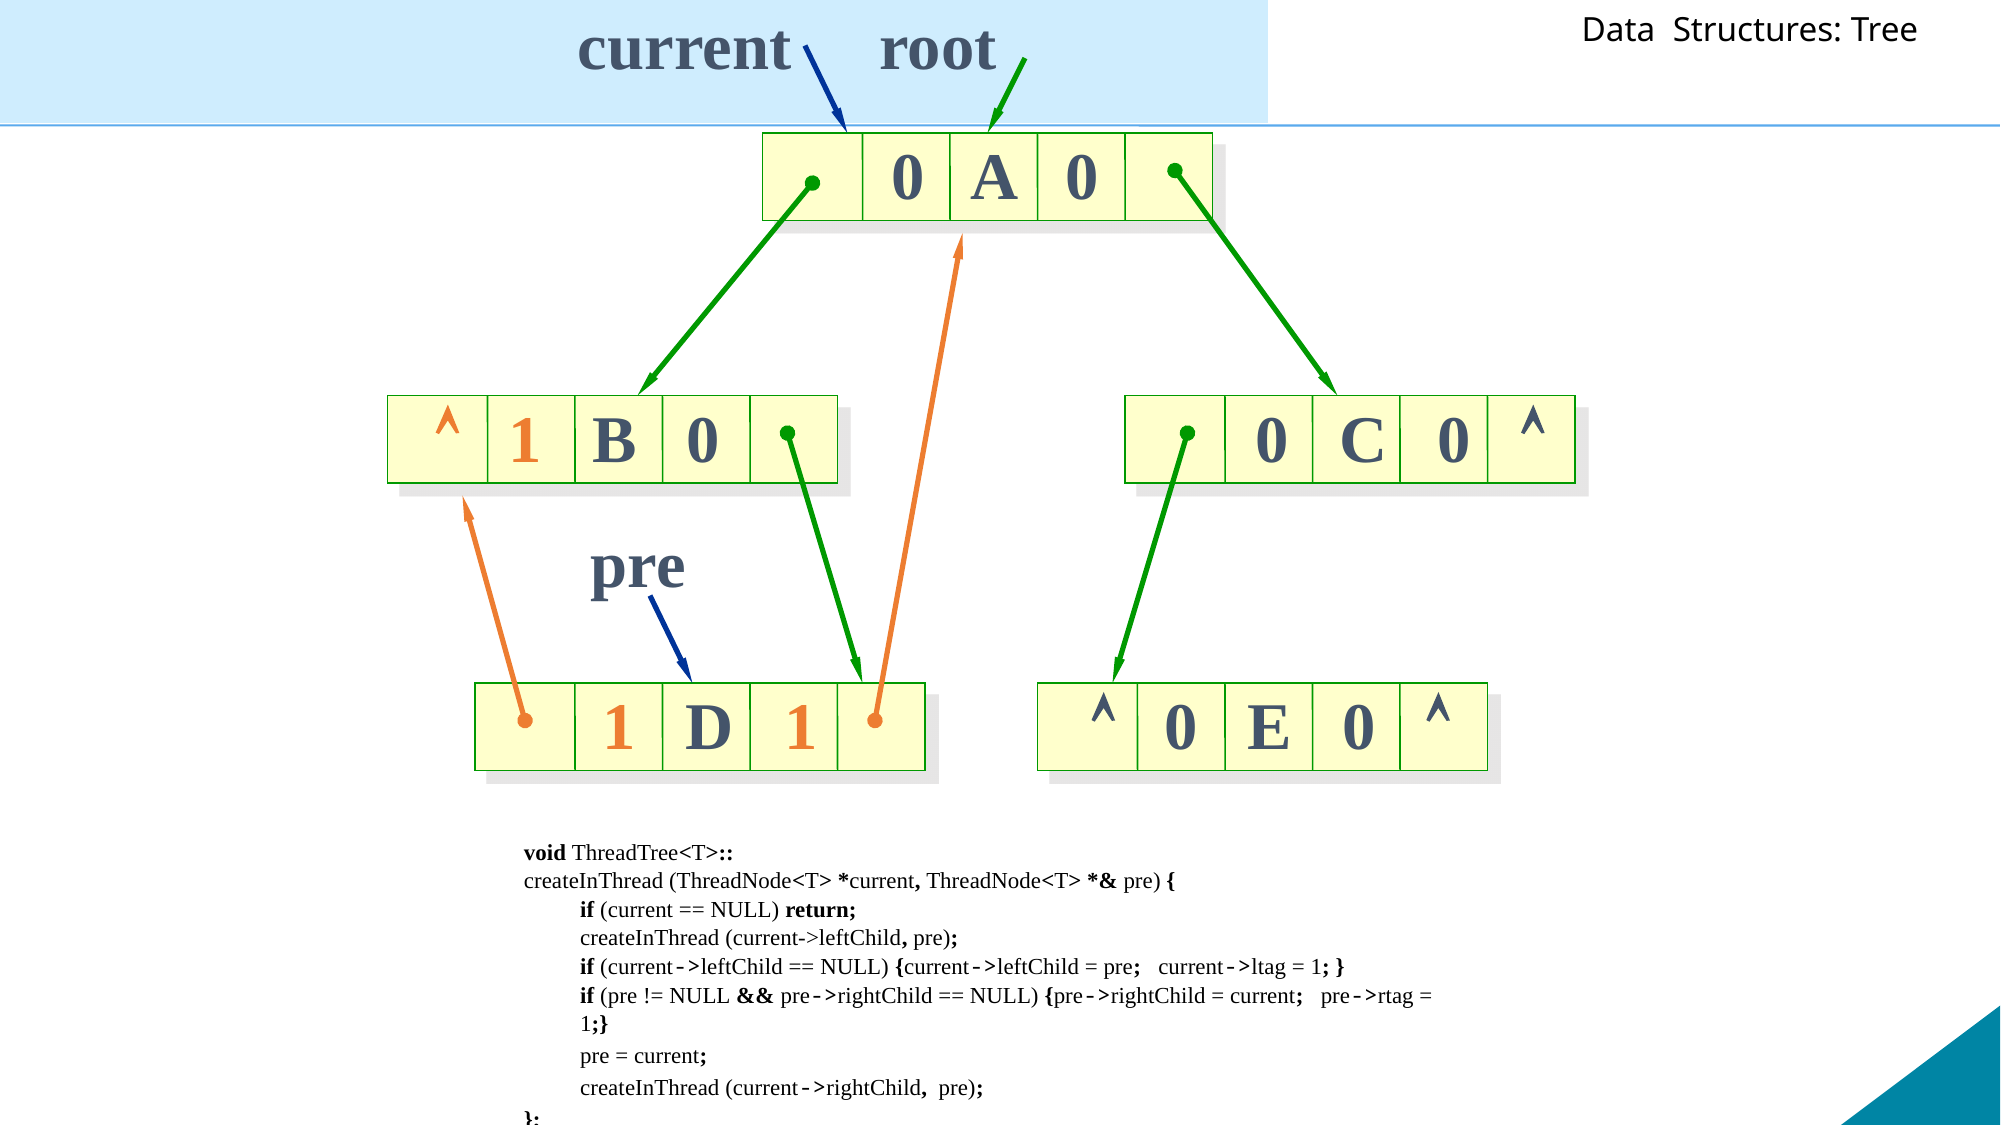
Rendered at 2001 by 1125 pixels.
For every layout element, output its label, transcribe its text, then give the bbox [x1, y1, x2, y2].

text_box void ThreadTree<T>:: createInThread (ThreadNode<T> *current, ThreadNode<T> *& pre) { if (current == NULL) return; createInThread (current->leftChild, pre); if (current->leftChild == NULL) {current->leftChild = pre; current->ltag = 1; } if (pre != NULL && pre->rightChild == NULL) {pre->rightChild = current; pre->rtag = 1;} pre = current; createInThread (current->rightChild, pre); }; [509, 829, 1466, 1121]
text_box [786, 395, 838, 483]
text_box [1112, 427, 1194, 684]
text_box [387, 395, 421, 483]
text_box [868, 233, 963, 727]
text_box [781, 427, 863, 684]
text_box [1124, 395, 1156, 483]
text_box [1464, 683, 1488, 771]
text_box  0 E 0  [1076, 675, 1464, 771]
text_box [649, 595, 693, 684]
text_box [474, 683, 537, 771]
text_box [462, 495, 531, 727]
text_box [1168, 164, 1338, 396]
text_box [1559, 395, 1575, 483]
text_box [1115, 132, 1213, 221]
text_box root [864, 0, 1012, 91]
text_box [762, 132, 876, 221]
text_box [637, 176, 819, 396]
text_box [867, 683, 925, 771]
text_box [1037, 683, 1076, 771]
text_box current [563, 0, 807, 91]
text_box 1 D 1 [537, 675, 867, 771]
text_box pre [575, 513, 701, 608]
text_box 0 A 0 [876, 125, 1115, 221]
text_box  1 B 0 [421, 388, 786, 483]
text_box 0 C 0  [1156, 388, 1559, 483]
text_box [804, 45, 848, 134]
text_box [987, 91, 1009, 134]
